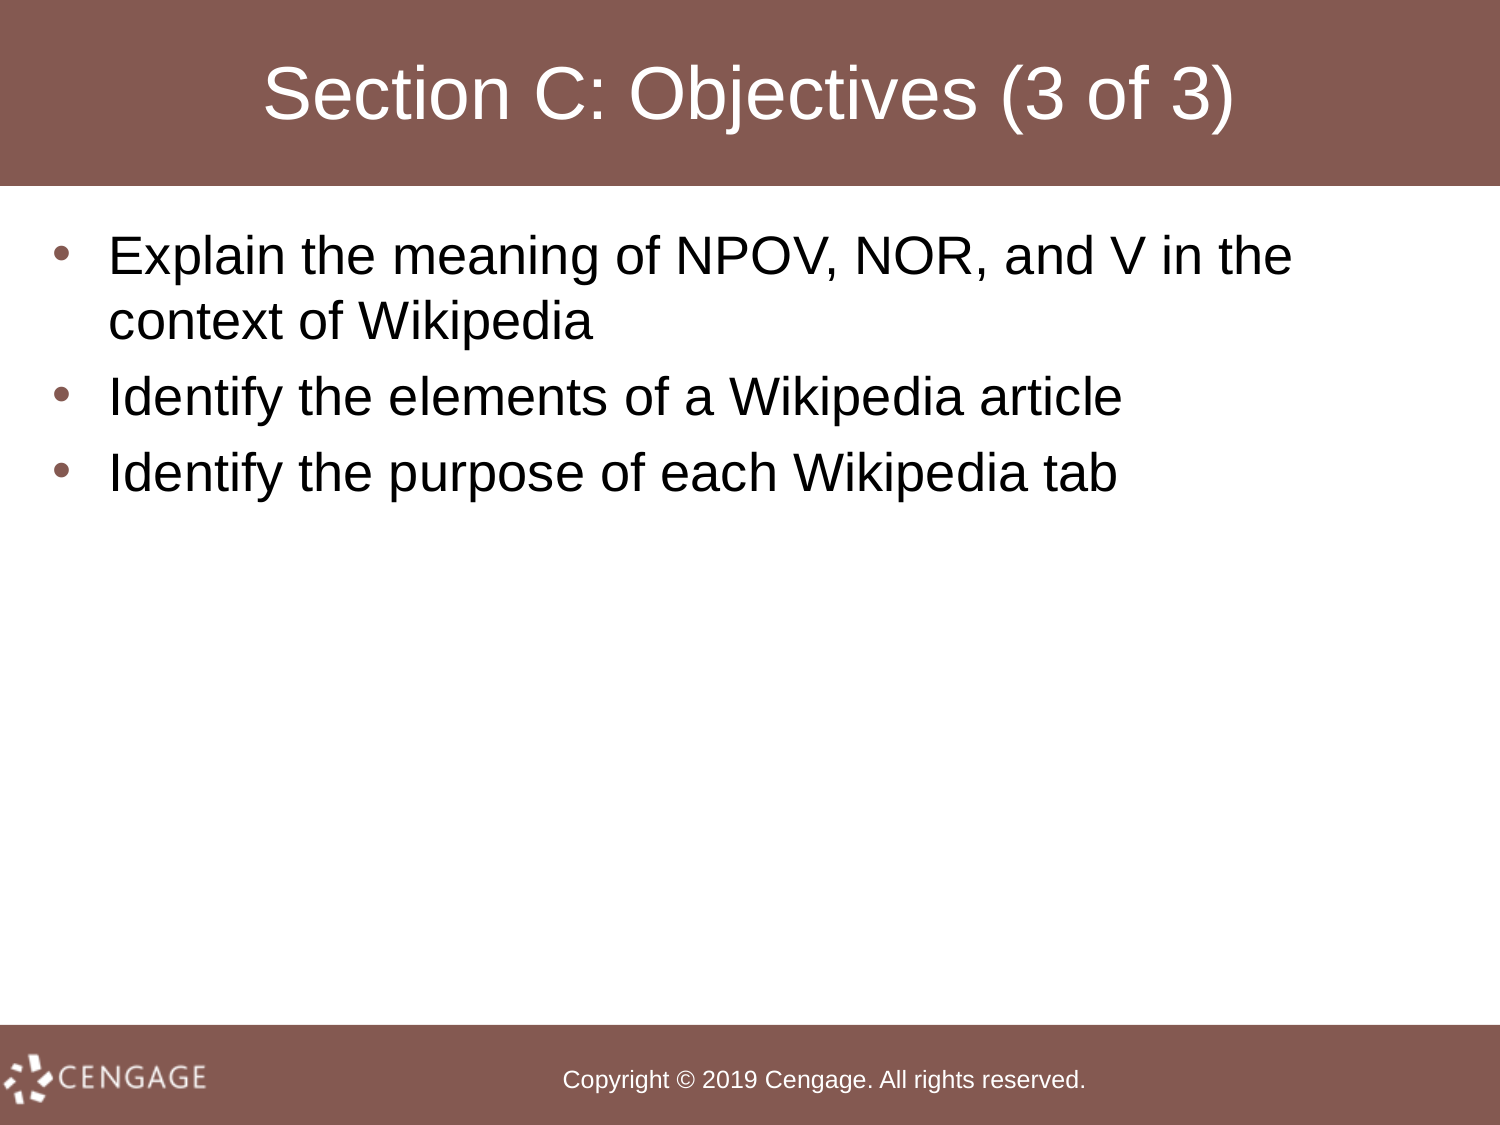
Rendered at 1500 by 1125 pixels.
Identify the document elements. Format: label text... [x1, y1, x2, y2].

picture [0, 1051, 211, 1106]
list Explain the meaning of NPOV, NOR, and V in the context of Wikipedia Identify the elements of a Wikipedia article Identify the purpose of each Wikipedia tab [37, 212, 1475, 1005]
title Section C: Objectives (3 of 3) [75, 4, 1425, 175]
